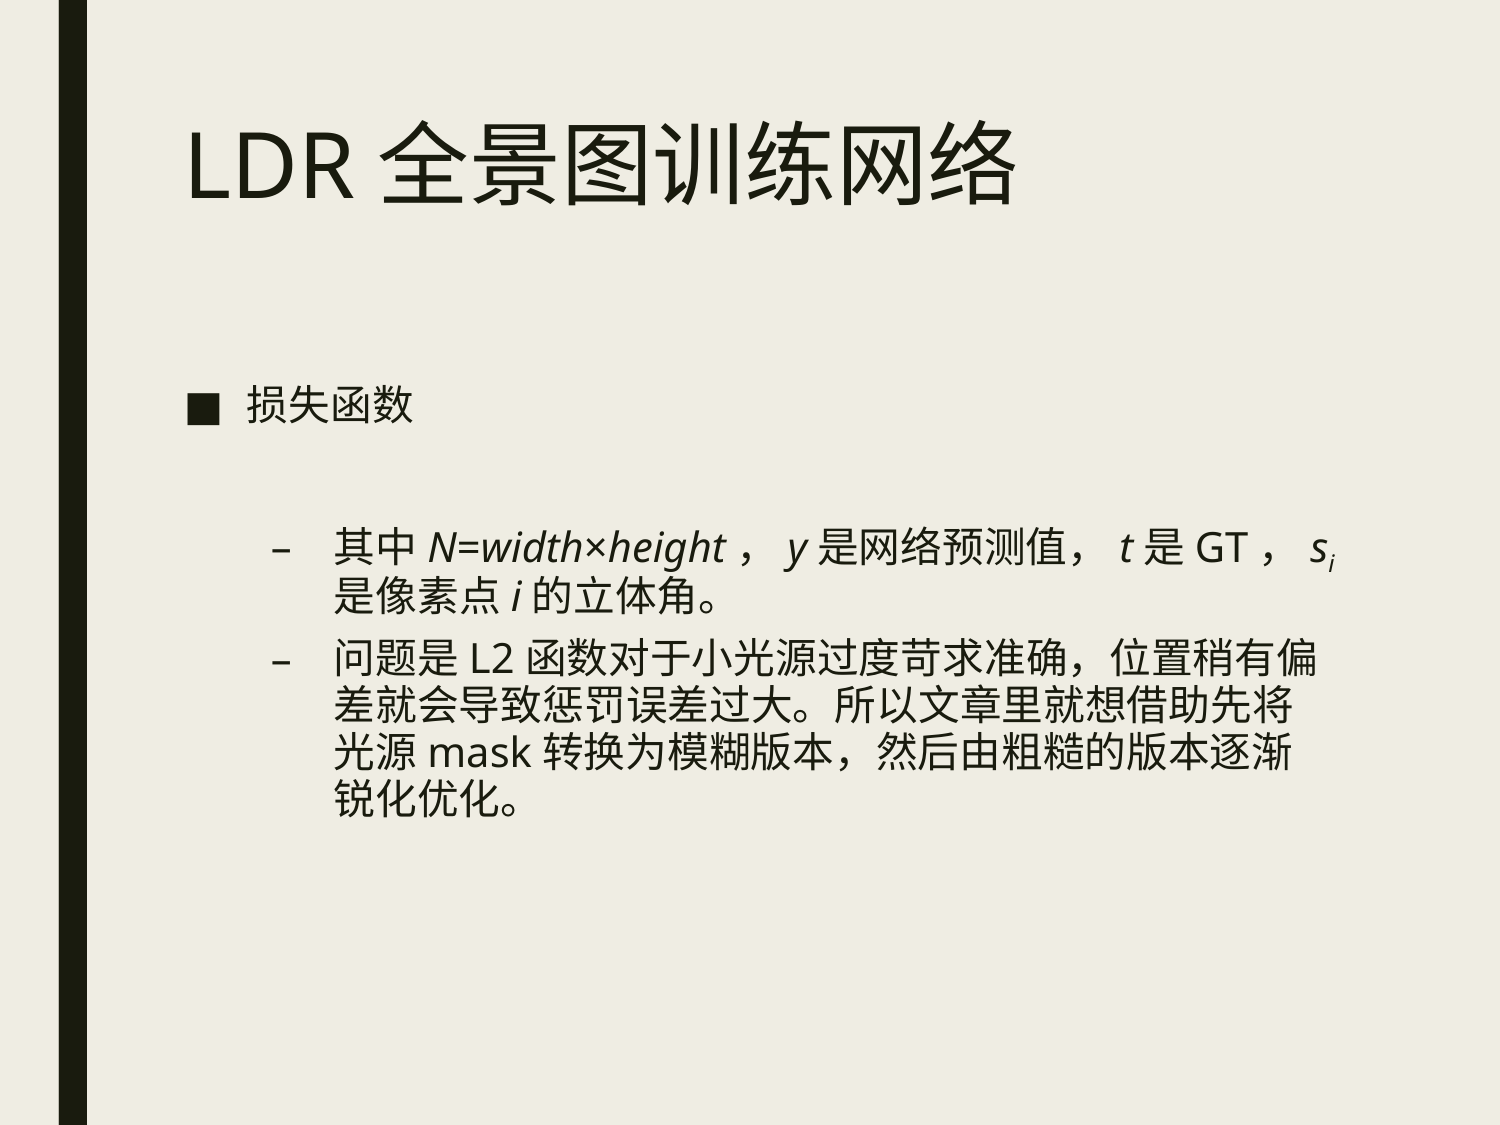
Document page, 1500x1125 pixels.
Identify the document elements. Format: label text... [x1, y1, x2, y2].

title LDR全景图训练网络 [168, 112, 1351, 357]
